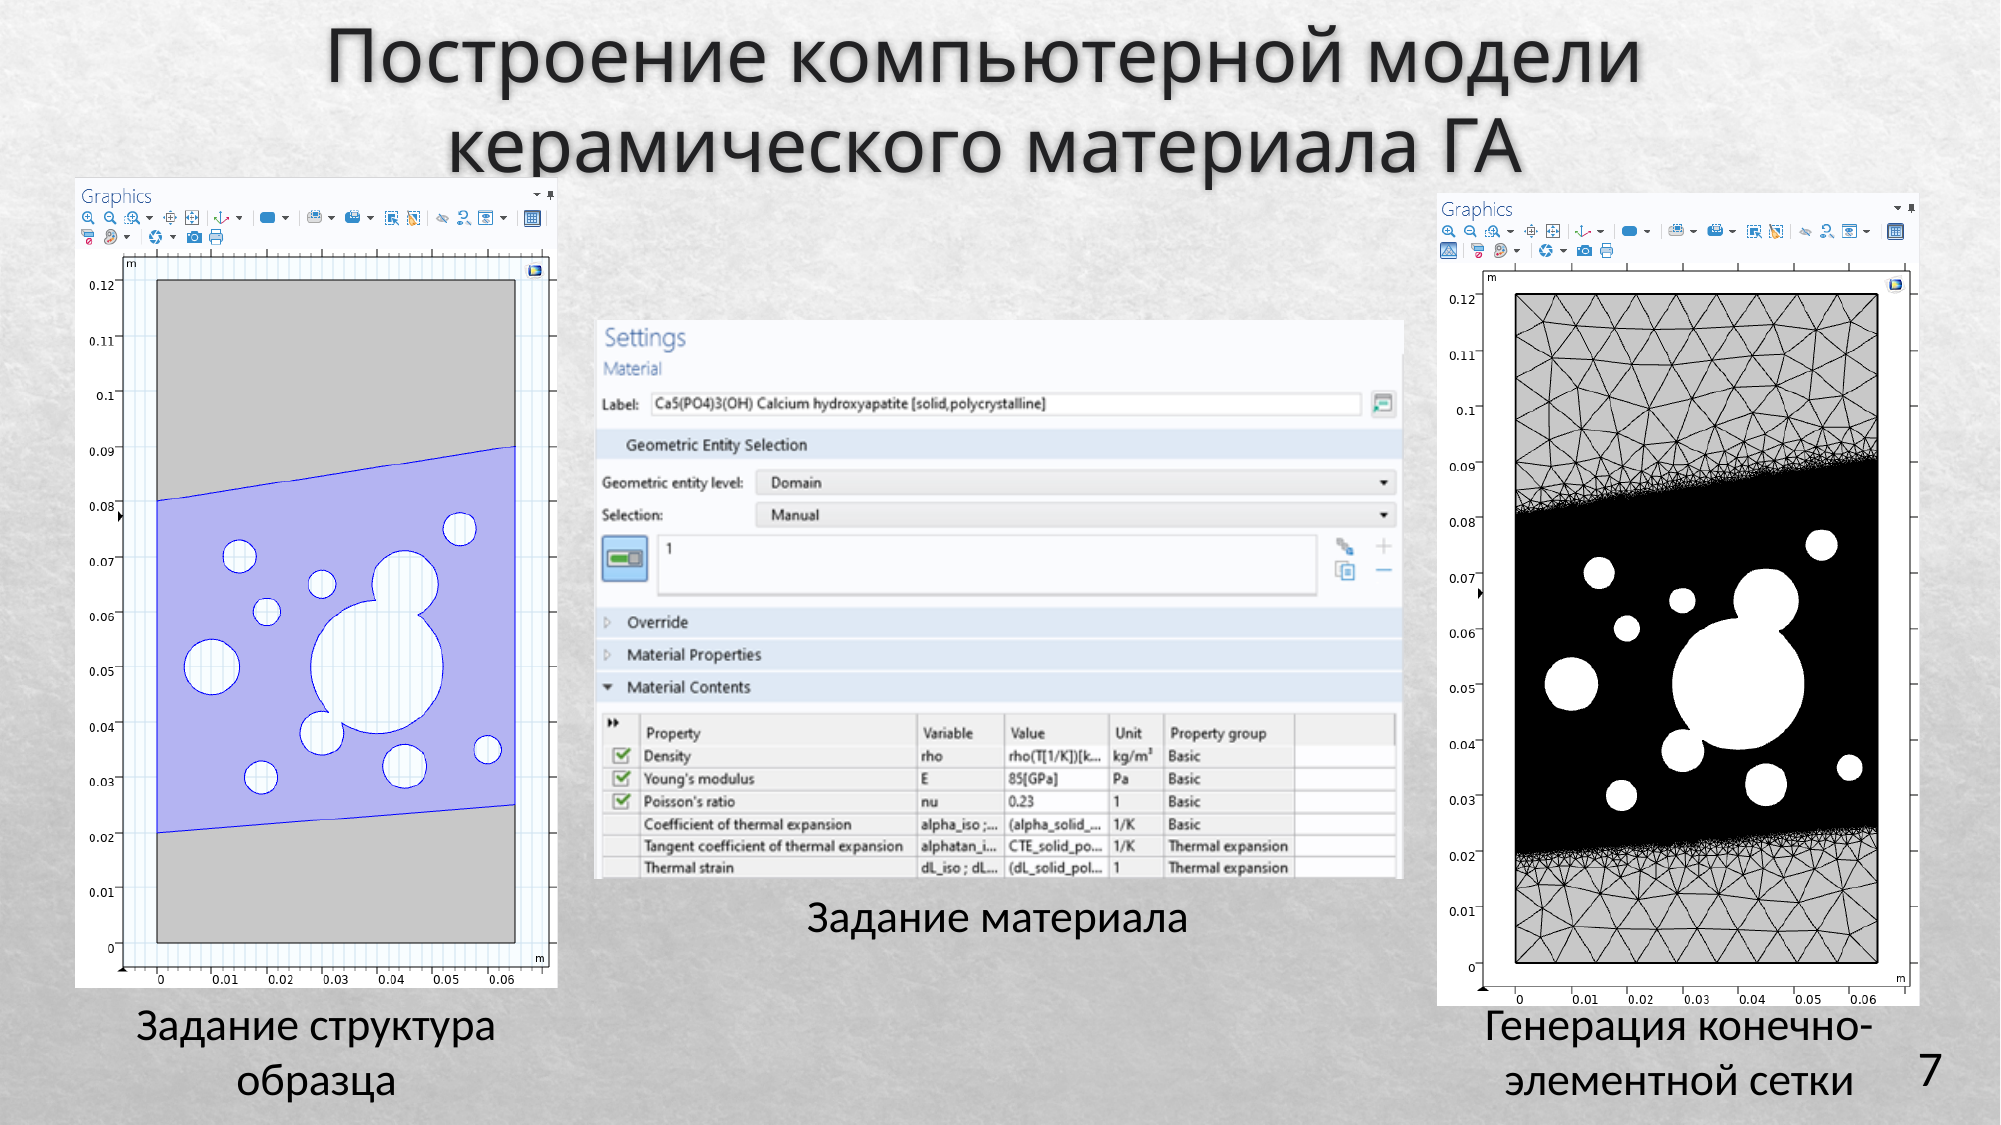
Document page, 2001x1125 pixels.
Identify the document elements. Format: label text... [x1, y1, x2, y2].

title Построение компьютерной модели керамического материала ГА [135, 18, 1835, 178]
text_box Генерация конечно-элементной сетки [1443, 1018, 1916, 1113]
text_box Задание материала [761, 892, 1235, 949]
picture [74, 177, 559, 988]
picture [594, 320, 1404, 880]
picture [1436, 193, 1921, 1006]
text_box Задание структура образца [80, 998, 553, 1113]
slide_number 7 [1916, 1036, 1958, 1097]
